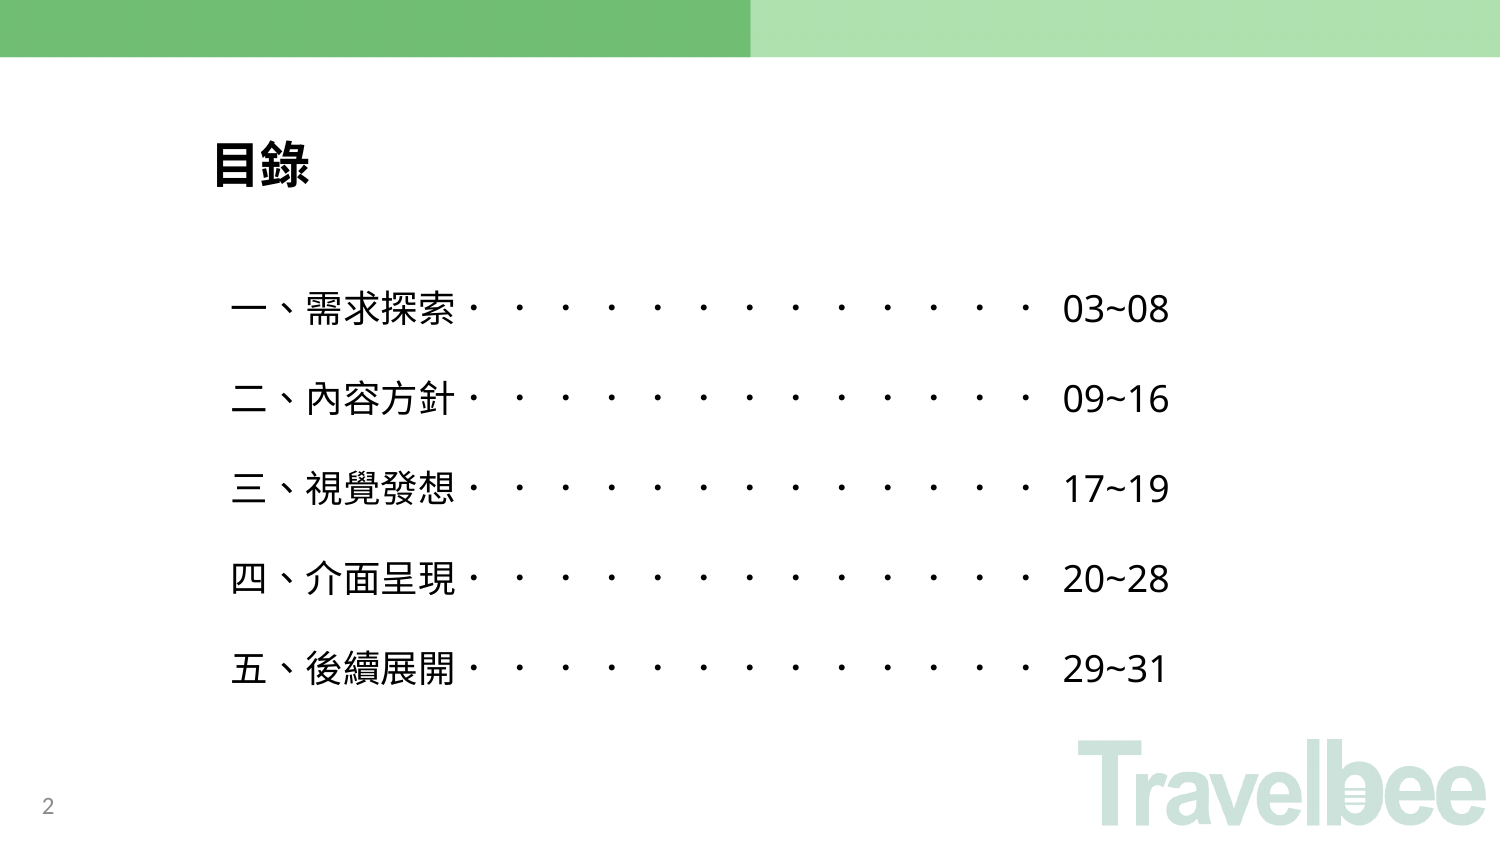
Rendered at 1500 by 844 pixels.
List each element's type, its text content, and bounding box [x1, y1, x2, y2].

text_box 目錄 [195, 126, 326, 201]
text_box 一、需求探索． ． ． ． ． ． ． ． ． ． ． ． ． 03~08 二、內容方針． ． ． ． ． ． ． ． ． ． ． ． ． 09~16 三、視覺發想． ． ． ． ． ． ． ． ． ． ． ． ． 17~19 四、介面呈現． ． ． ． ． ． ． ． ． ． ． ． ． 20~28 五、後續展開． ． ． ． ． ． ． ． ． ． ． ． ． 29~31 [215, 232, 1186, 698]
text_box [828, 739, 1495, 840]
picture [0, 0, 1500, 844]
slide_number 2 [0, 782, 97, 827]
